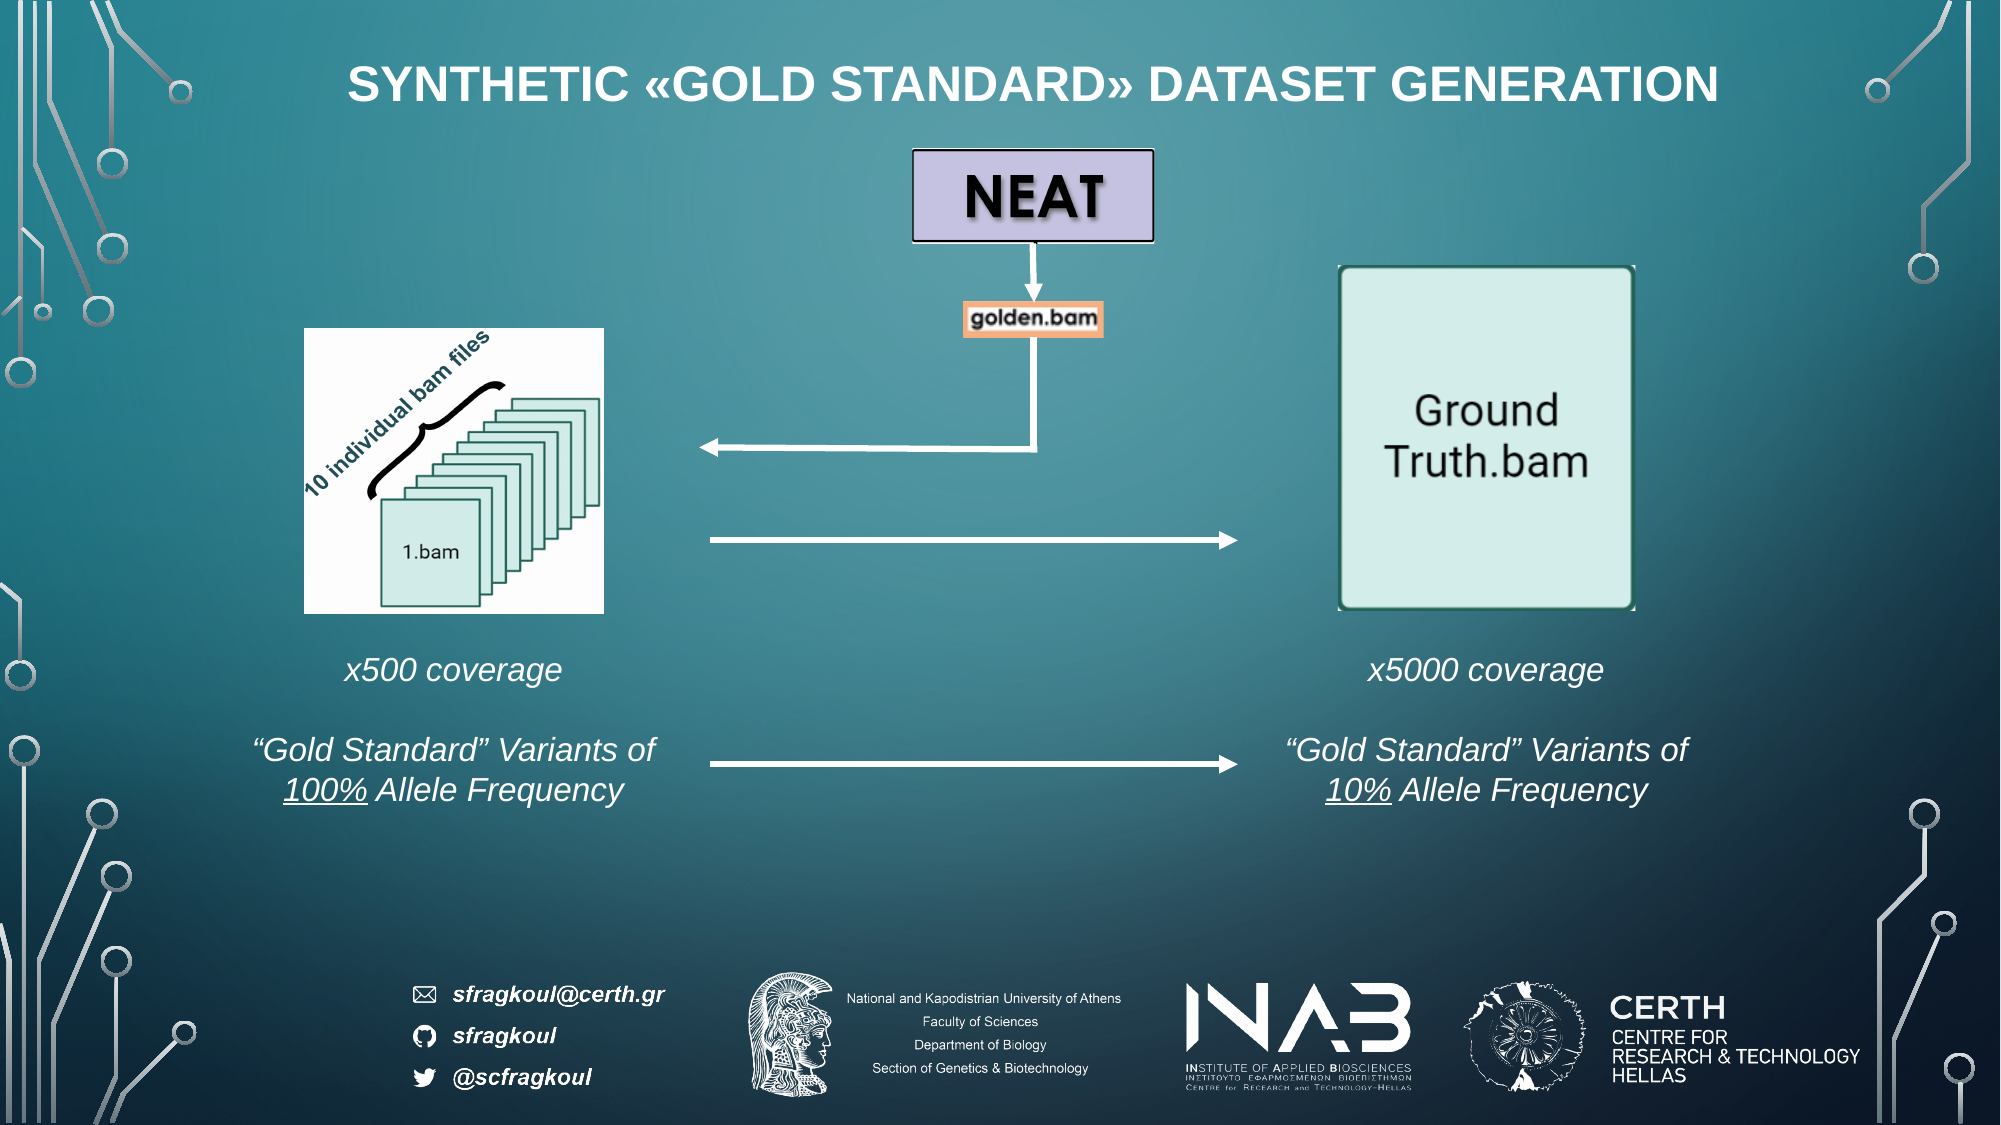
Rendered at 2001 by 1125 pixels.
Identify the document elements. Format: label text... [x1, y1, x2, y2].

text_box x500 coverage “Gold Standard” Variants of 100% Allele Frequency [232, 640, 676, 815]
text_box x5000 coverage “Gold Standard” Variants of 10% Allele Frequency [1265, 640, 1709, 815]
picture [303, 328, 604, 615]
picture [962, 300, 1104, 339]
text_box Synthetic «Gold Standard» Dataset Generation [202, 21, 1865, 149]
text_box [413, 958, 1865, 1112]
picture [1337, 265, 1636, 612]
picture [912, 148, 1155, 244]
